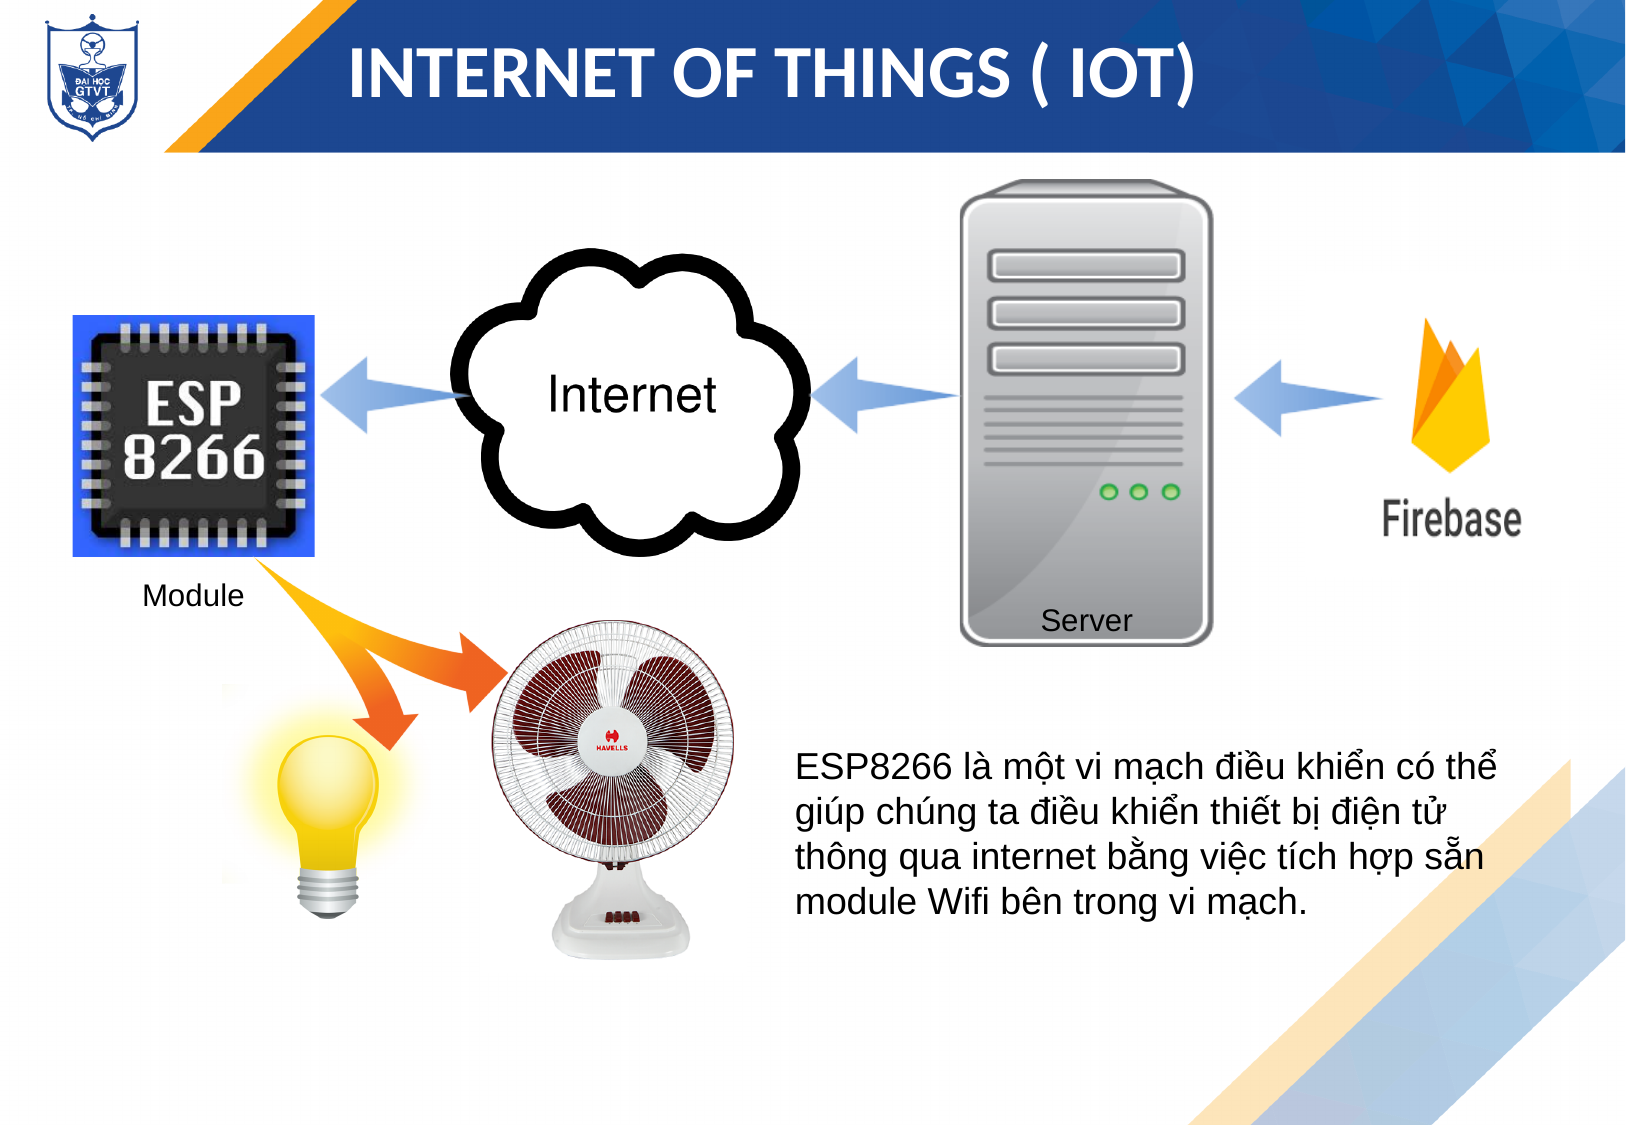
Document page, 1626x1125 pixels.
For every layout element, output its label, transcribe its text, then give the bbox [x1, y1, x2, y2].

text_box [81, 44, 1543, 232]
text_box Module [72, 314, 315, 557]
text_box INTERNET OF THINGS ( IOT) [332, 0, 1625, 185]
text_box ESP8266 là một vi mạch điều khiển có thể giúp chúng ta điều khiển thiết bị điện tử thông qua internet bằng việc tích hợp sẵn module Wifi bên trong vi mạch. [780, 735, 1569, 960]
text_box Server [959, 179, 1214, 647]
picture [0, 0, 1626, 1125]
